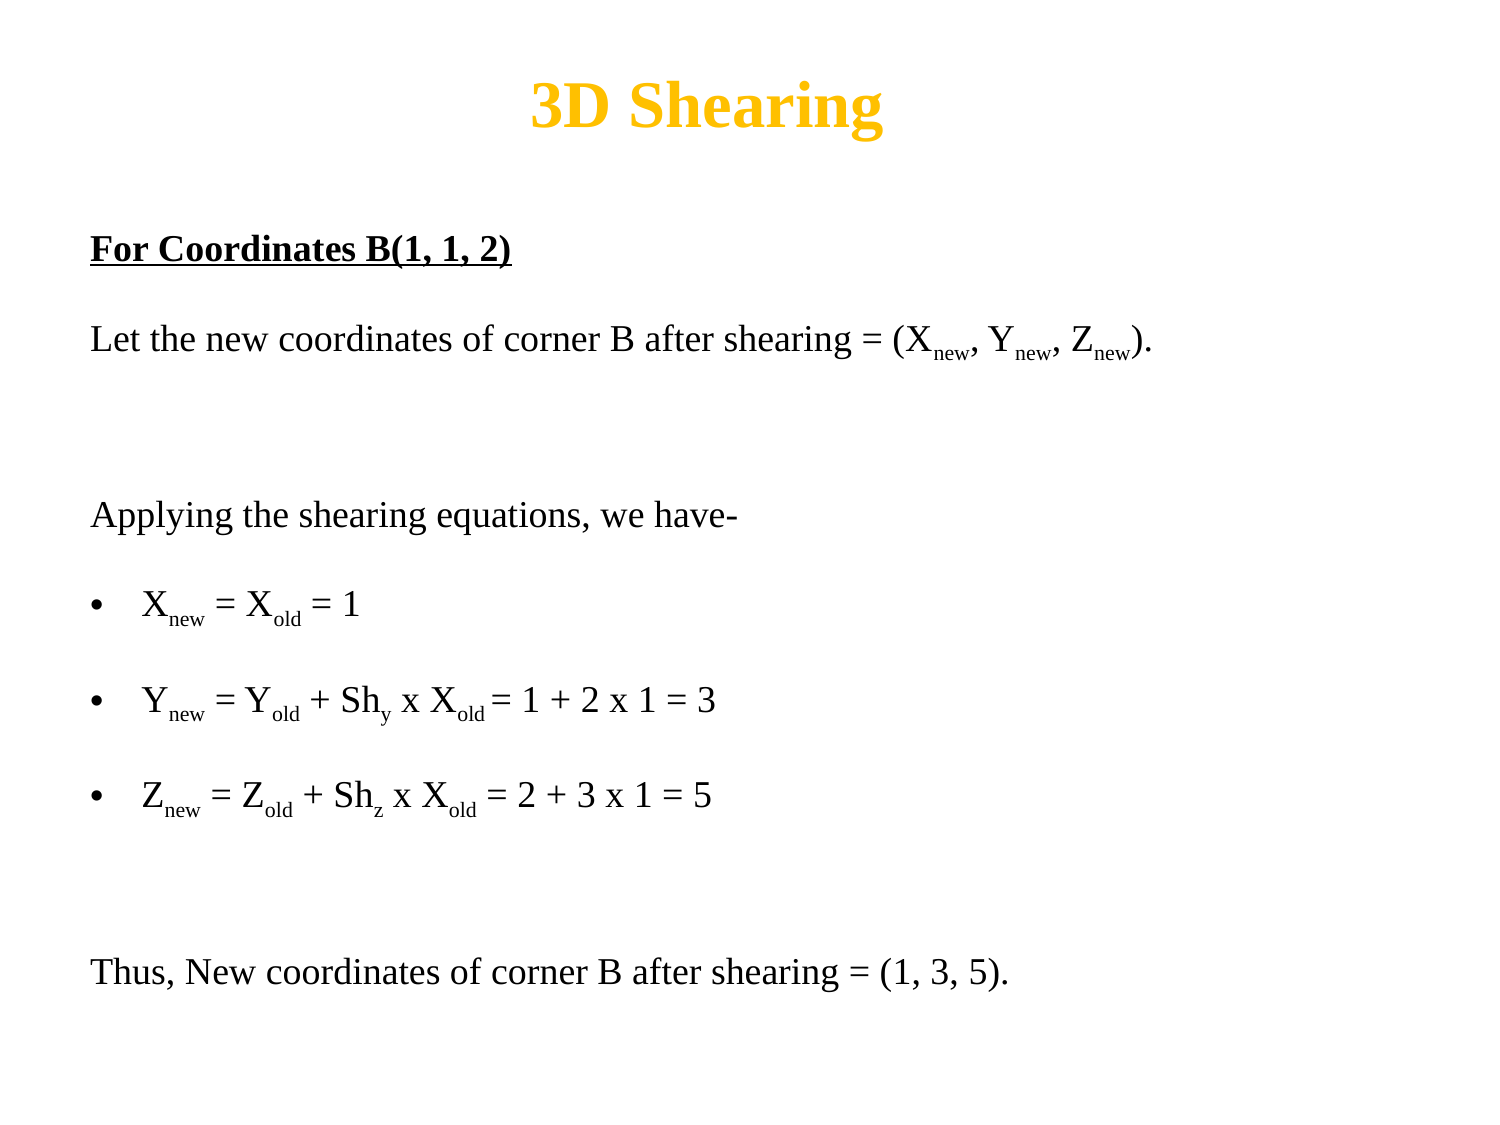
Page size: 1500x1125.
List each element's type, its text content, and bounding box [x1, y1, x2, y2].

text_box 3D Shearing [515, 53, 917, 148]
list For Coordinates B(1, 1, 2) Let the new coordinates of corner B after shearing = (Xnew, Ynew, Znew). Applying the shearing equations, we have- Xnew = Xold = 1 Ynew = Yold + Shy x Xold = 1 + 2 x 1 = 3 Znew = Zold + Shz x Xold = 2 + 3 x 1 = 5 Thus, New coordinates of corner B after shearing = (1, 3, 5). [75, 184, 1425, 1005]
